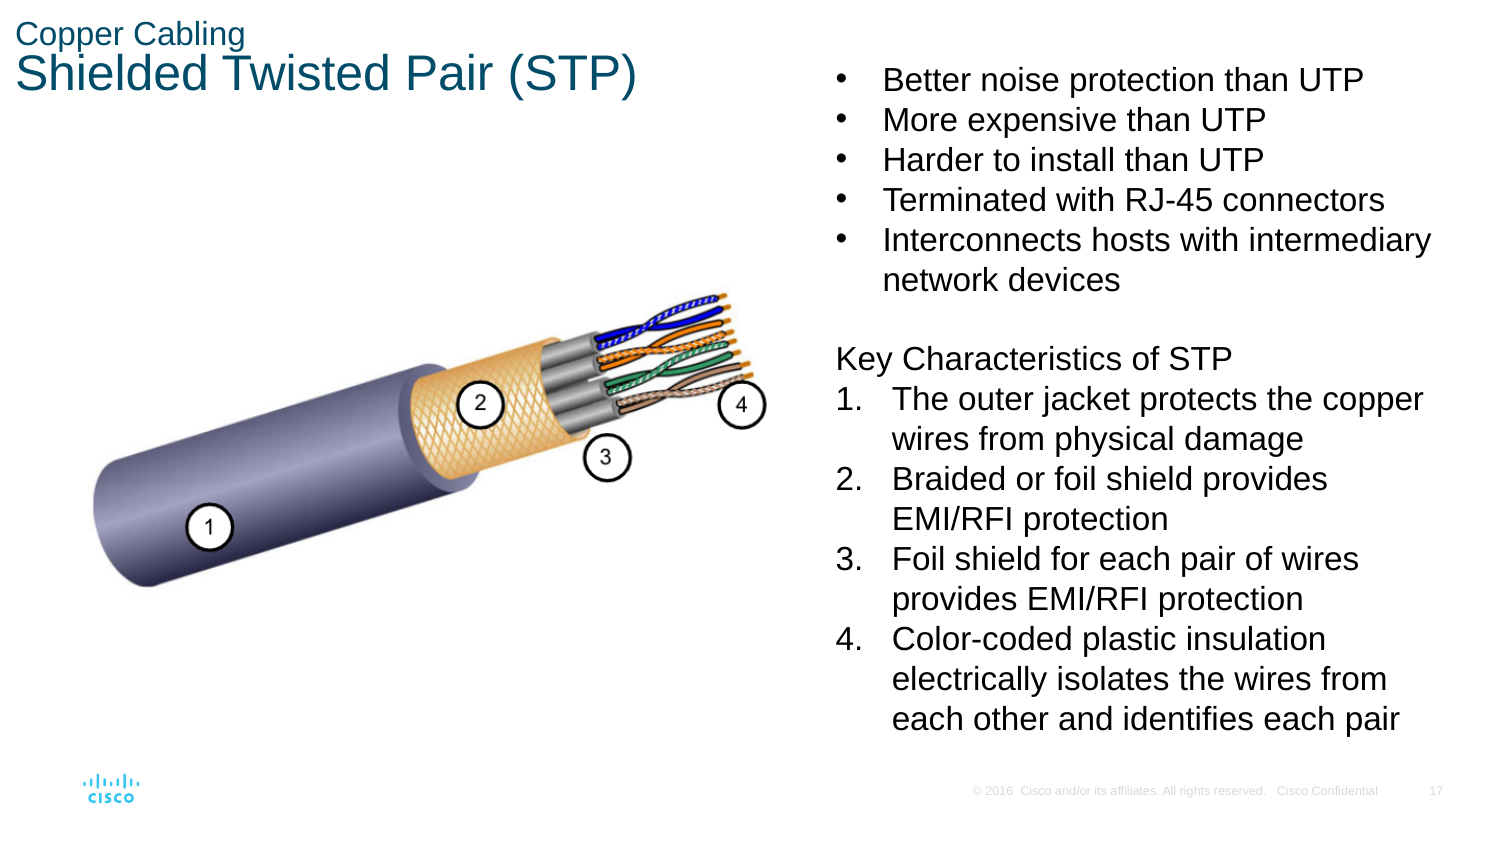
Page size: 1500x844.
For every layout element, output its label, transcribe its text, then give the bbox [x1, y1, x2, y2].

text_box Better noise protection than UTP More expensive than UTP Harder to install than UTP Terminated with RJ-45 connectors Interconnects hosts with intermediary network devices Key Characteristics of STP The outer jacket protects the copper wires from physical damage Braided or foil shield provides EMI/RFI protection Foil shield for each pair of wires provides EMI/RFI protection Color-coded plastic insulation electrically isolates the wires from each other and identifies each pair [820, 50, 1468, 785]
title Copper Cabling Shielded Twisted Pair (STP) [0, 0, 1369, 121]
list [76, 272, 798, 613]
